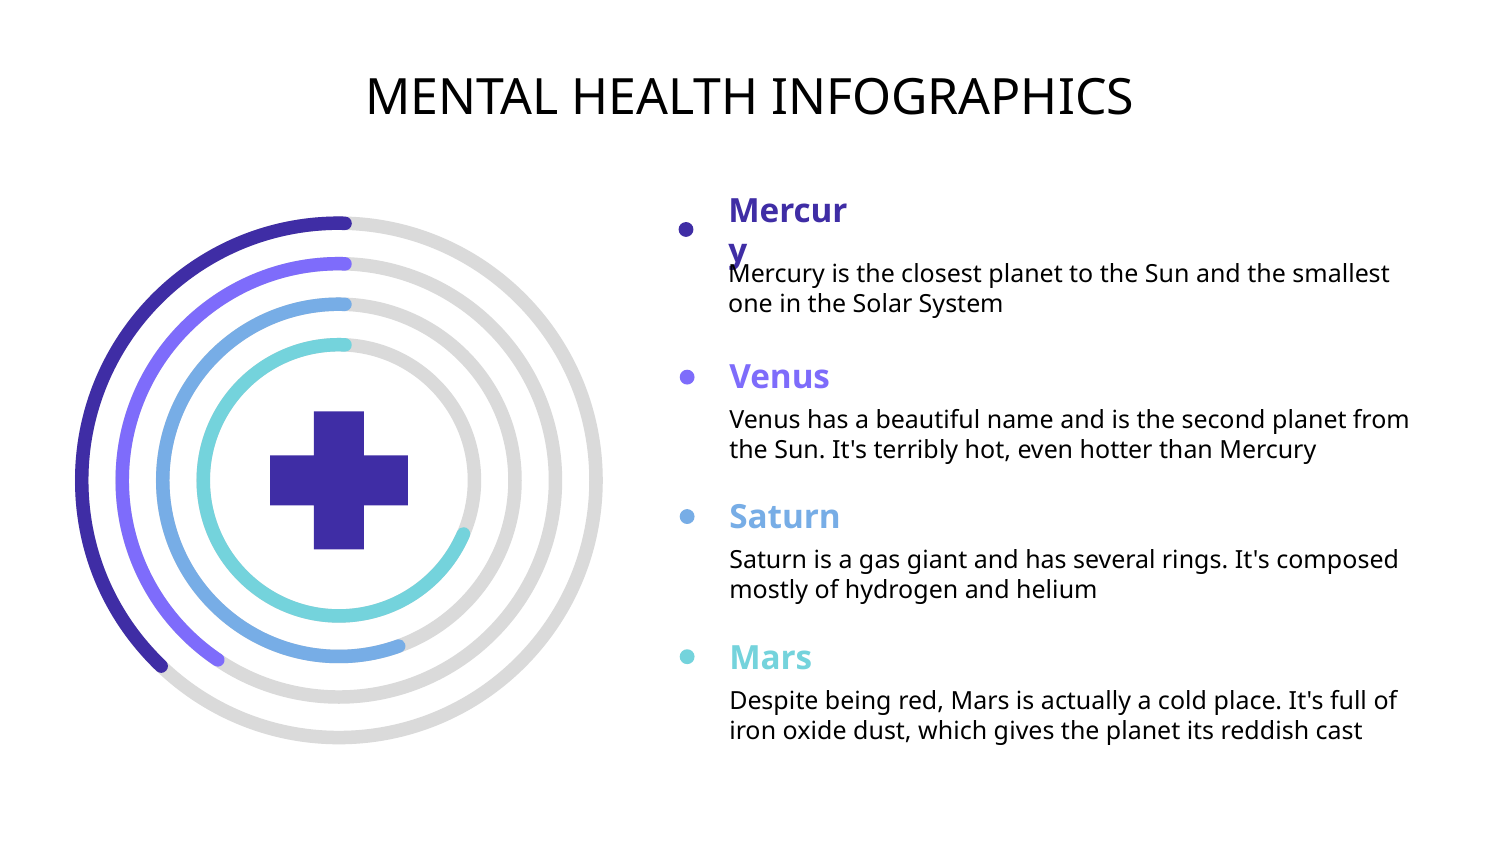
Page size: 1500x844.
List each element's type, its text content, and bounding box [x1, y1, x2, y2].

title MENTAL HEALTH INFOGRAPHICS [75, 67, 1425, 122]
text_box Venus has a beautiful name and is the second planet from the Sun. It's terribly hot, even hotter than Mercury [714, 388, 1427, 465]
text_box Saturn is a gas giant and has several rings. It's composed mostly of hydrogen and helium [714, 528, 1427, 605]
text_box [74, 216, 694, 745]
text_box Despite being red, Mars is actually a cold place. It's full of iron oxide dust, which gives the planet its reddish cast [714, 669, 1427, 746]
text_box Saturn [714, 496, 878, 528]
text_box Mars [714, 637, 878, 669]
text_box Venus [714, 356, 878, 388]
text_box Mercury is the closest planet to the Sun and the smallest one in the Solar System [713, 242, 1425, 319]
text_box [155, 297, 695, 664]
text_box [196, 337, 695, 665]
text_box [115, 256, 695, 705]
text_box Mercury [713, 210, 877, 242]
